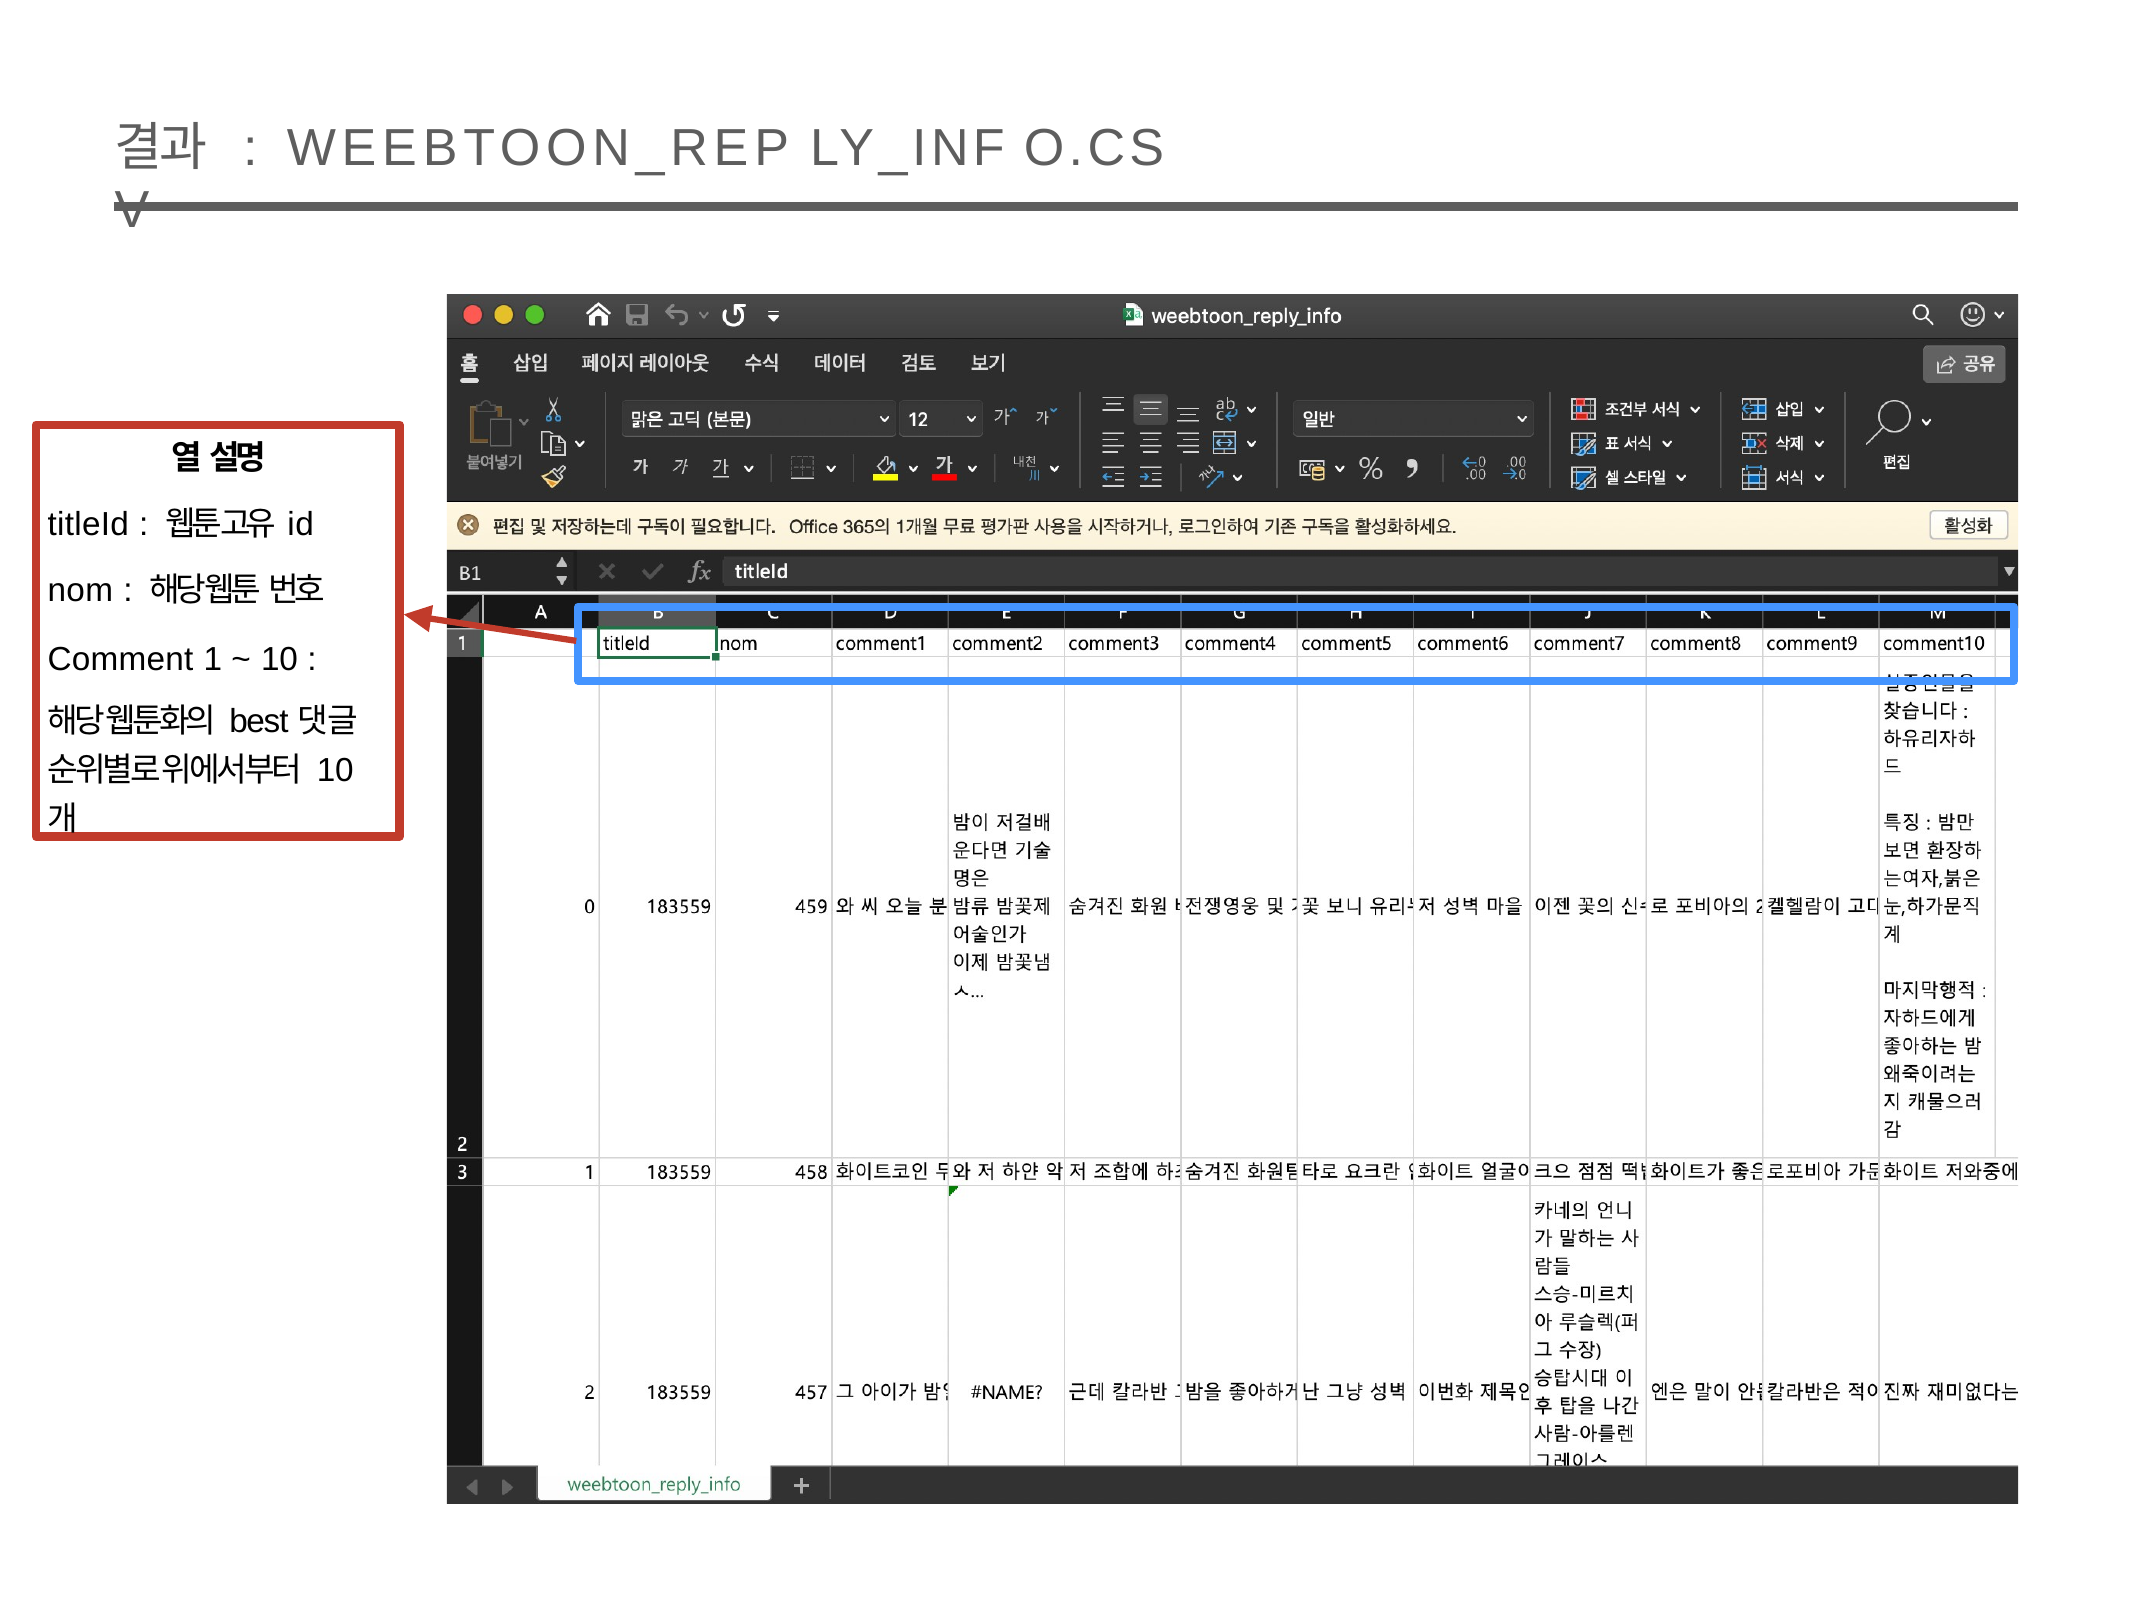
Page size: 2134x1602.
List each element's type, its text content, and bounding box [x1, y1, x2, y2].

text_box 열 설명 titleId : 웹툰 고유 id nom : 해당 웹툰 번호 Comment 1 ~ 10 : 해당 웹툰화의 best댓글 순위별로 위에서부터 10 개 [36, 424, 400, 837]
text_box [578, 606, 2014, 681]
text_box [403, 605, 434, 633]
text_box [446, 294, 2019, 1504]
title 결과 : WEEBTOON_REP LY_INF O.CS V [112, 110, 1203, 381]
